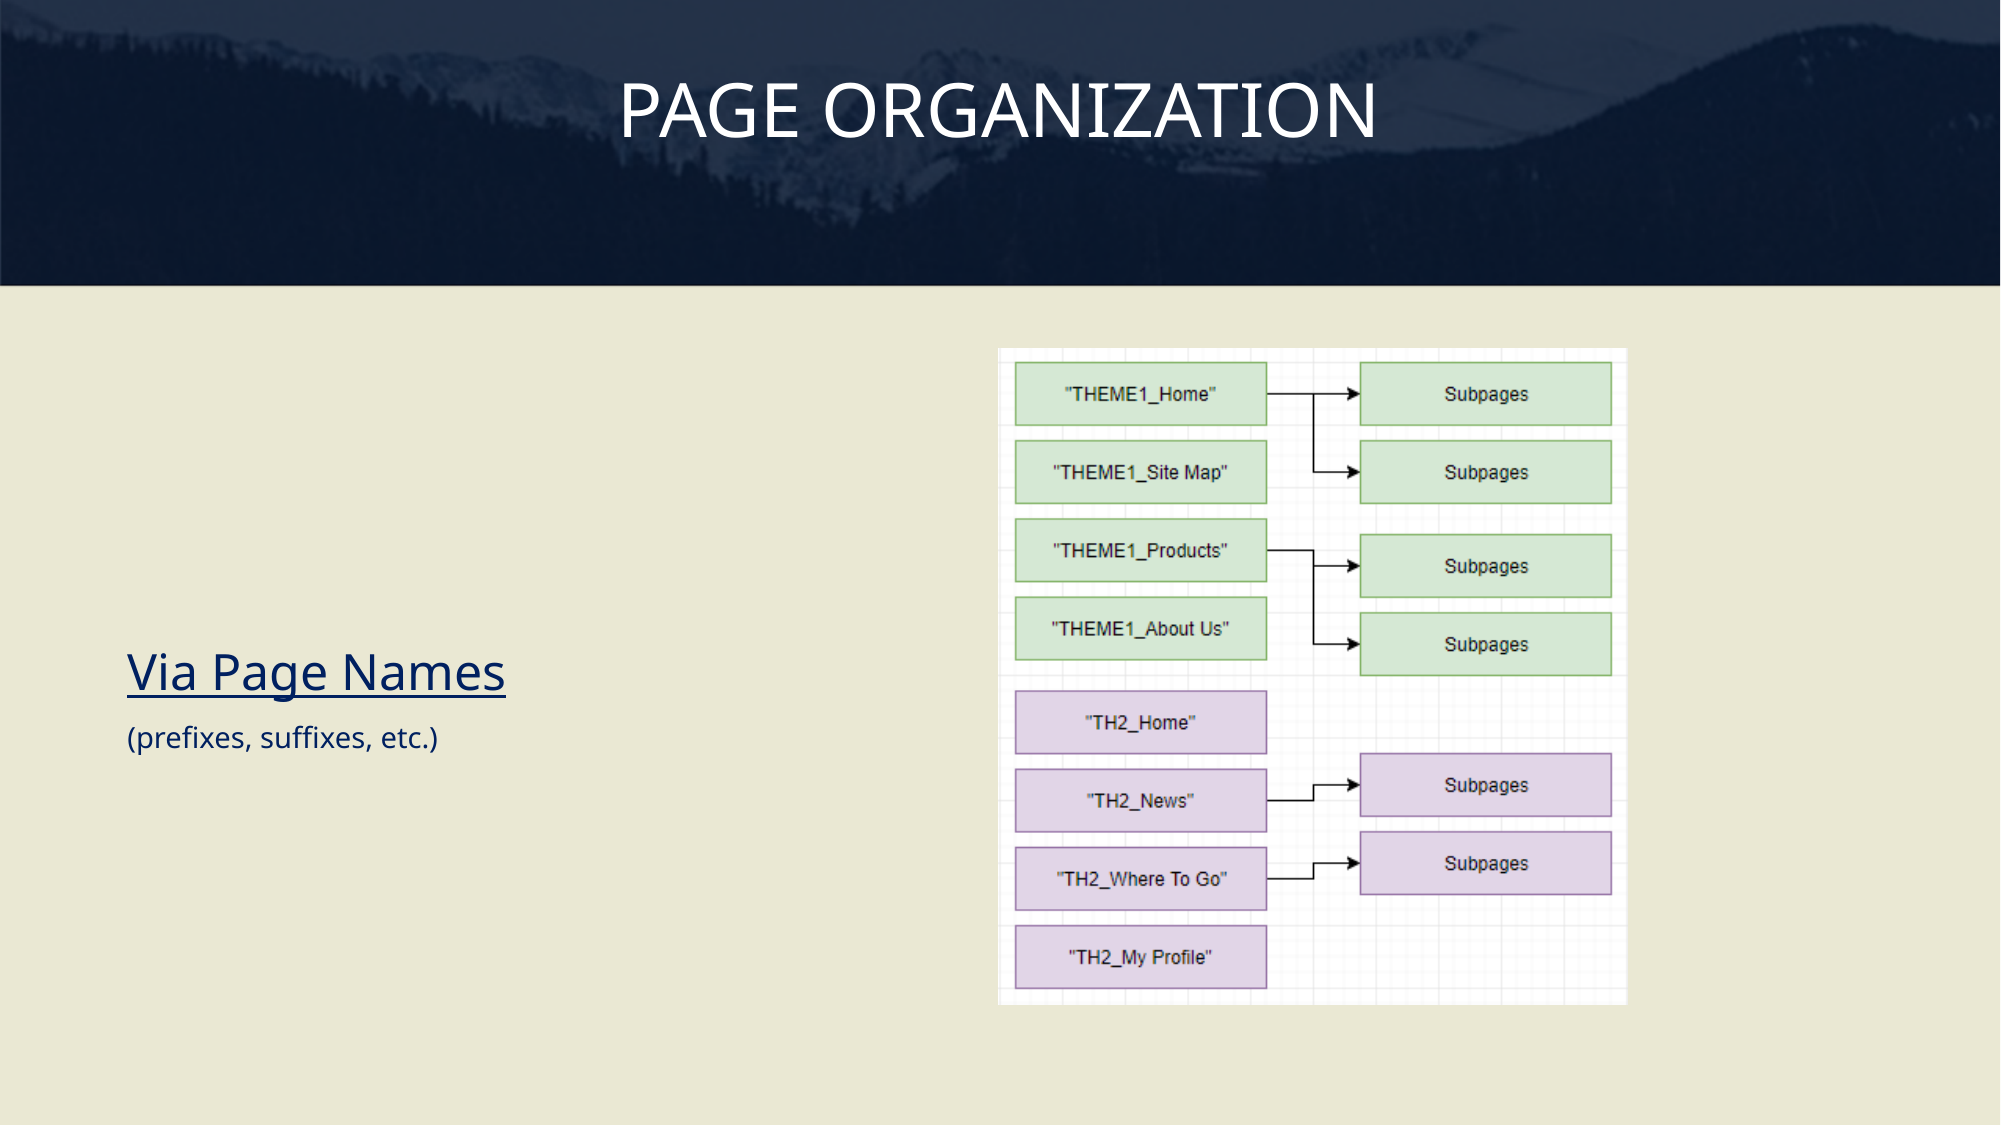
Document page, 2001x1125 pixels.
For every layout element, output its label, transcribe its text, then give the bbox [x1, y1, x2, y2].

title Page Organization [112, 44, 1886, 170]
picture [0, 0, 2001, 1125]
list Via Page Names (prefixes, suffixes, etc.) [112, 322, 1513, 1073]
